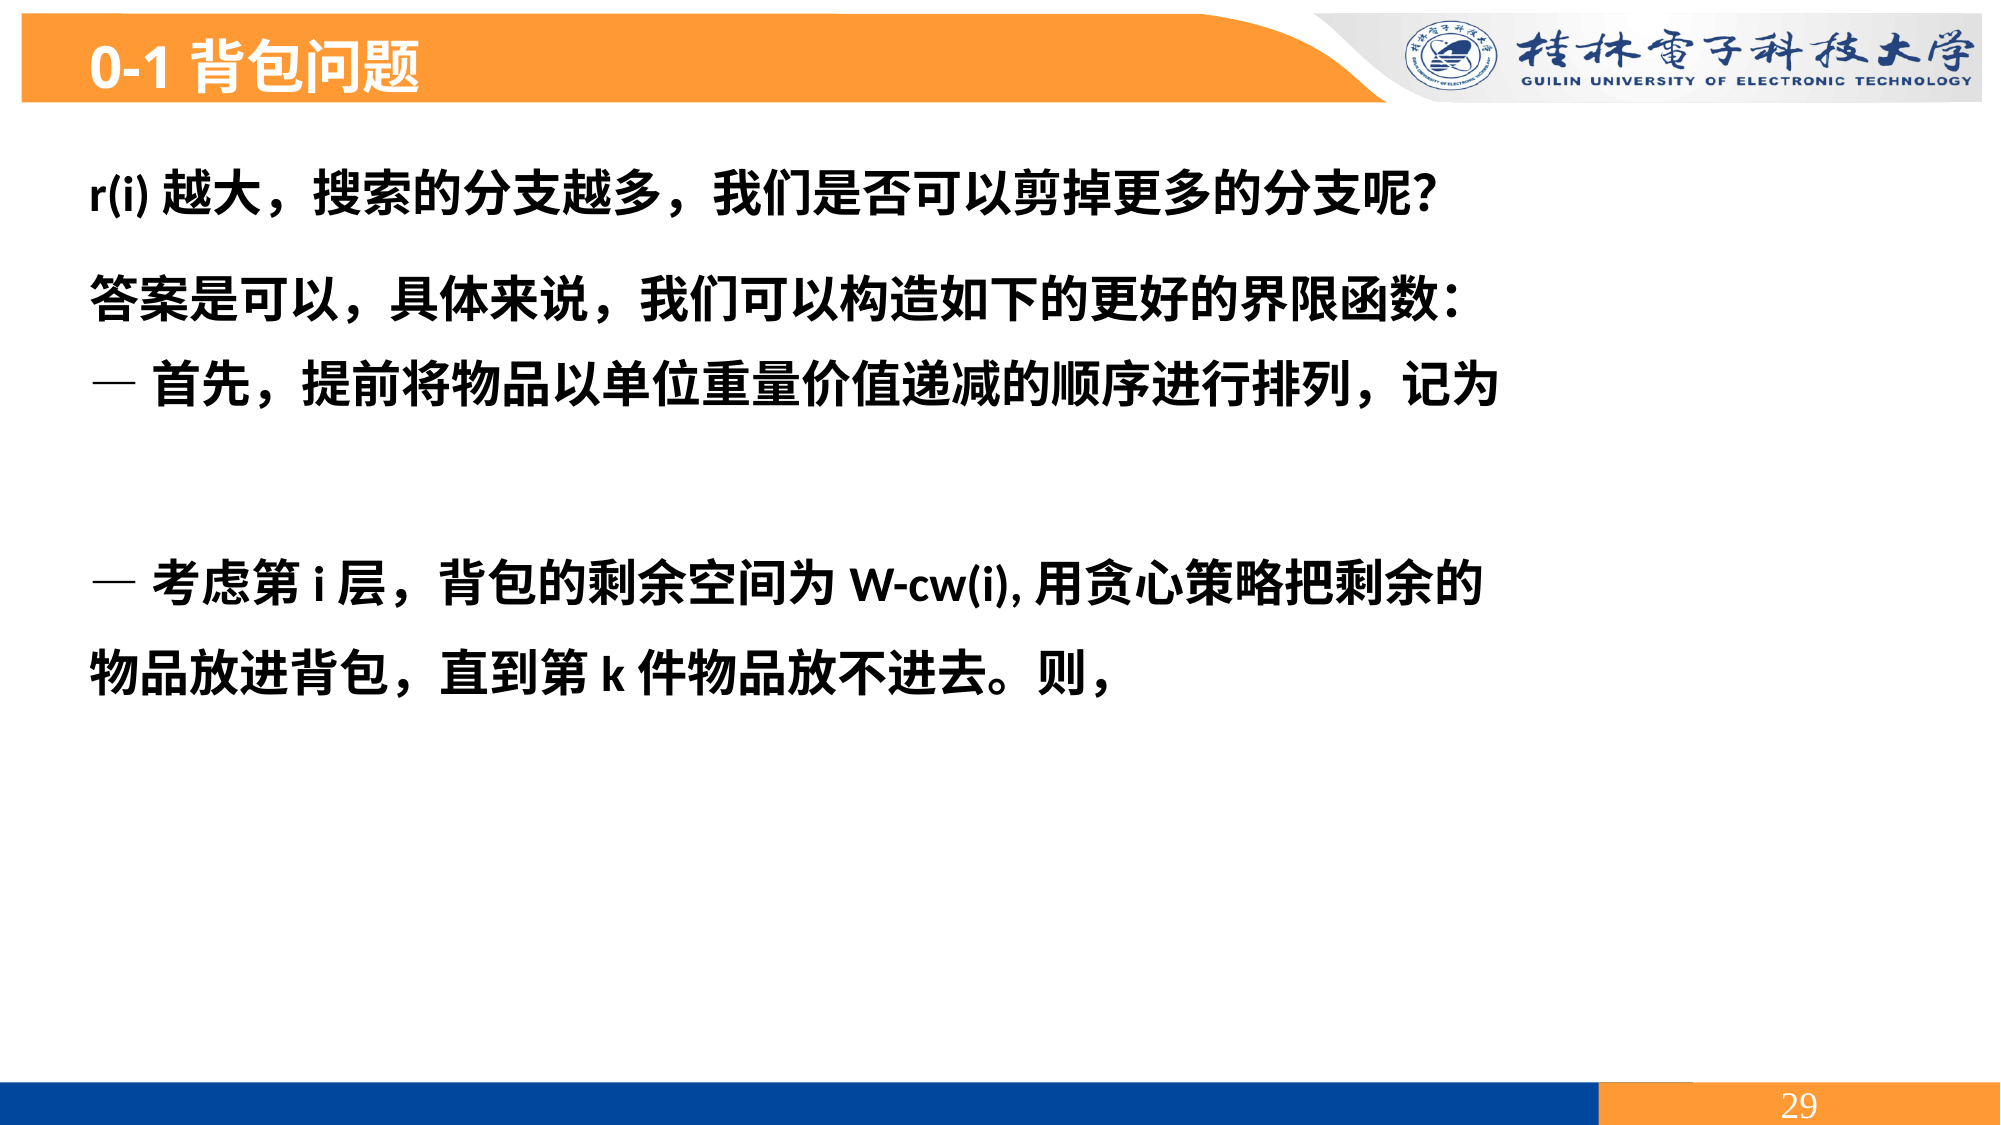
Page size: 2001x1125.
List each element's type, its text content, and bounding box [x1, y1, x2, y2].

text_box r(i)越大，搜索的分支越多，我们是否可以剪掉更多的分支呢？ [74, 124, 1465, 230]
text_box 0-1背包问题 [74, 23, 1101, 109]
text_box 答案是可以，具体来说，我们可以构造如下的更好的界限函数： [74, 230, 1521, 373]
picture [1386, 0, 2000, 103]
